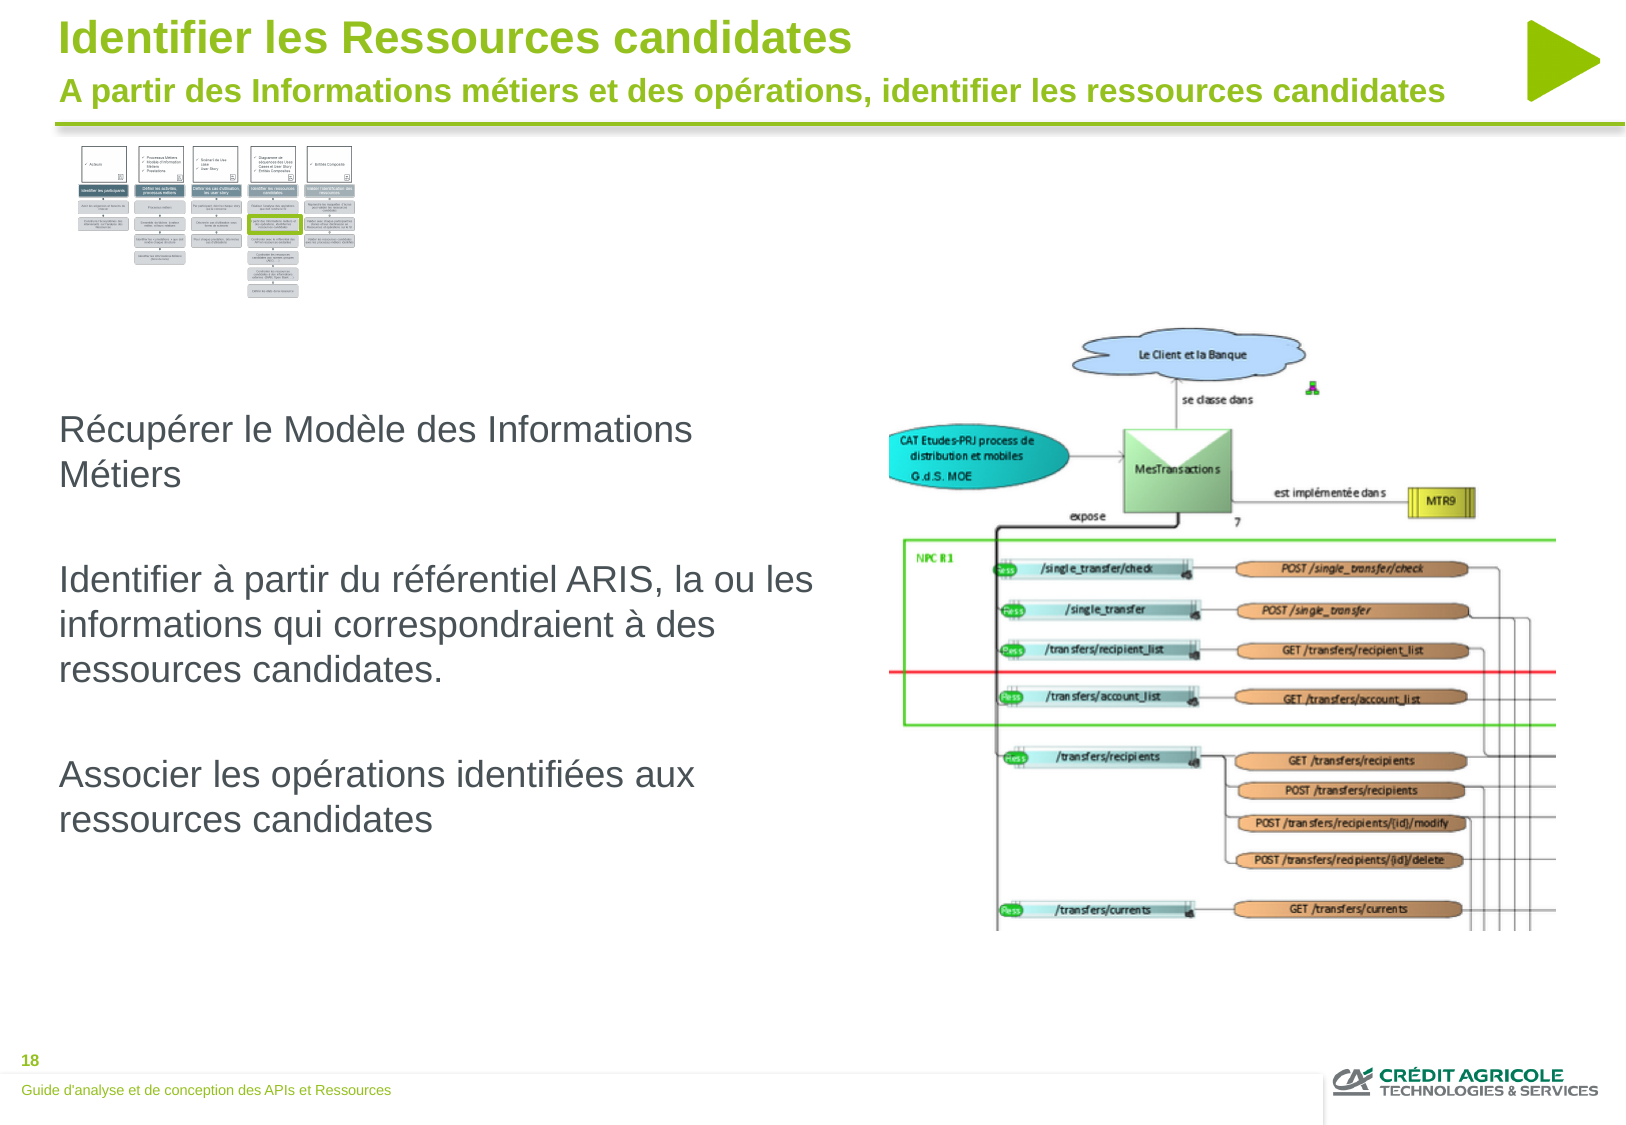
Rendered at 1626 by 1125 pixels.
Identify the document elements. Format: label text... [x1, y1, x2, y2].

picture [1519, 12, 1606, 112]
list Récupérer le Modèle des Informations Métiers Identifier à partir du référentiel ARIS, la ou les informations qui correspondraient à des ressources candidates. Associer les opérations identifiées aux ressources candidates [44, 397, 838, 905]
picture [78, 146, 356, 304]
picture [888, 326, 1556, 932]
picture [0, 1042, 1626, 1125]
list Identifier les Ressources candidates A partir des Informations métiers et des opérations, identifier les ressources candidates [44, 0, 1510, 129]
text_box [0, 1073, 1324, 1125]
footer Guide d'analyse et de conception des APIs et Ressources [21, 1077, 1176, 1103]
